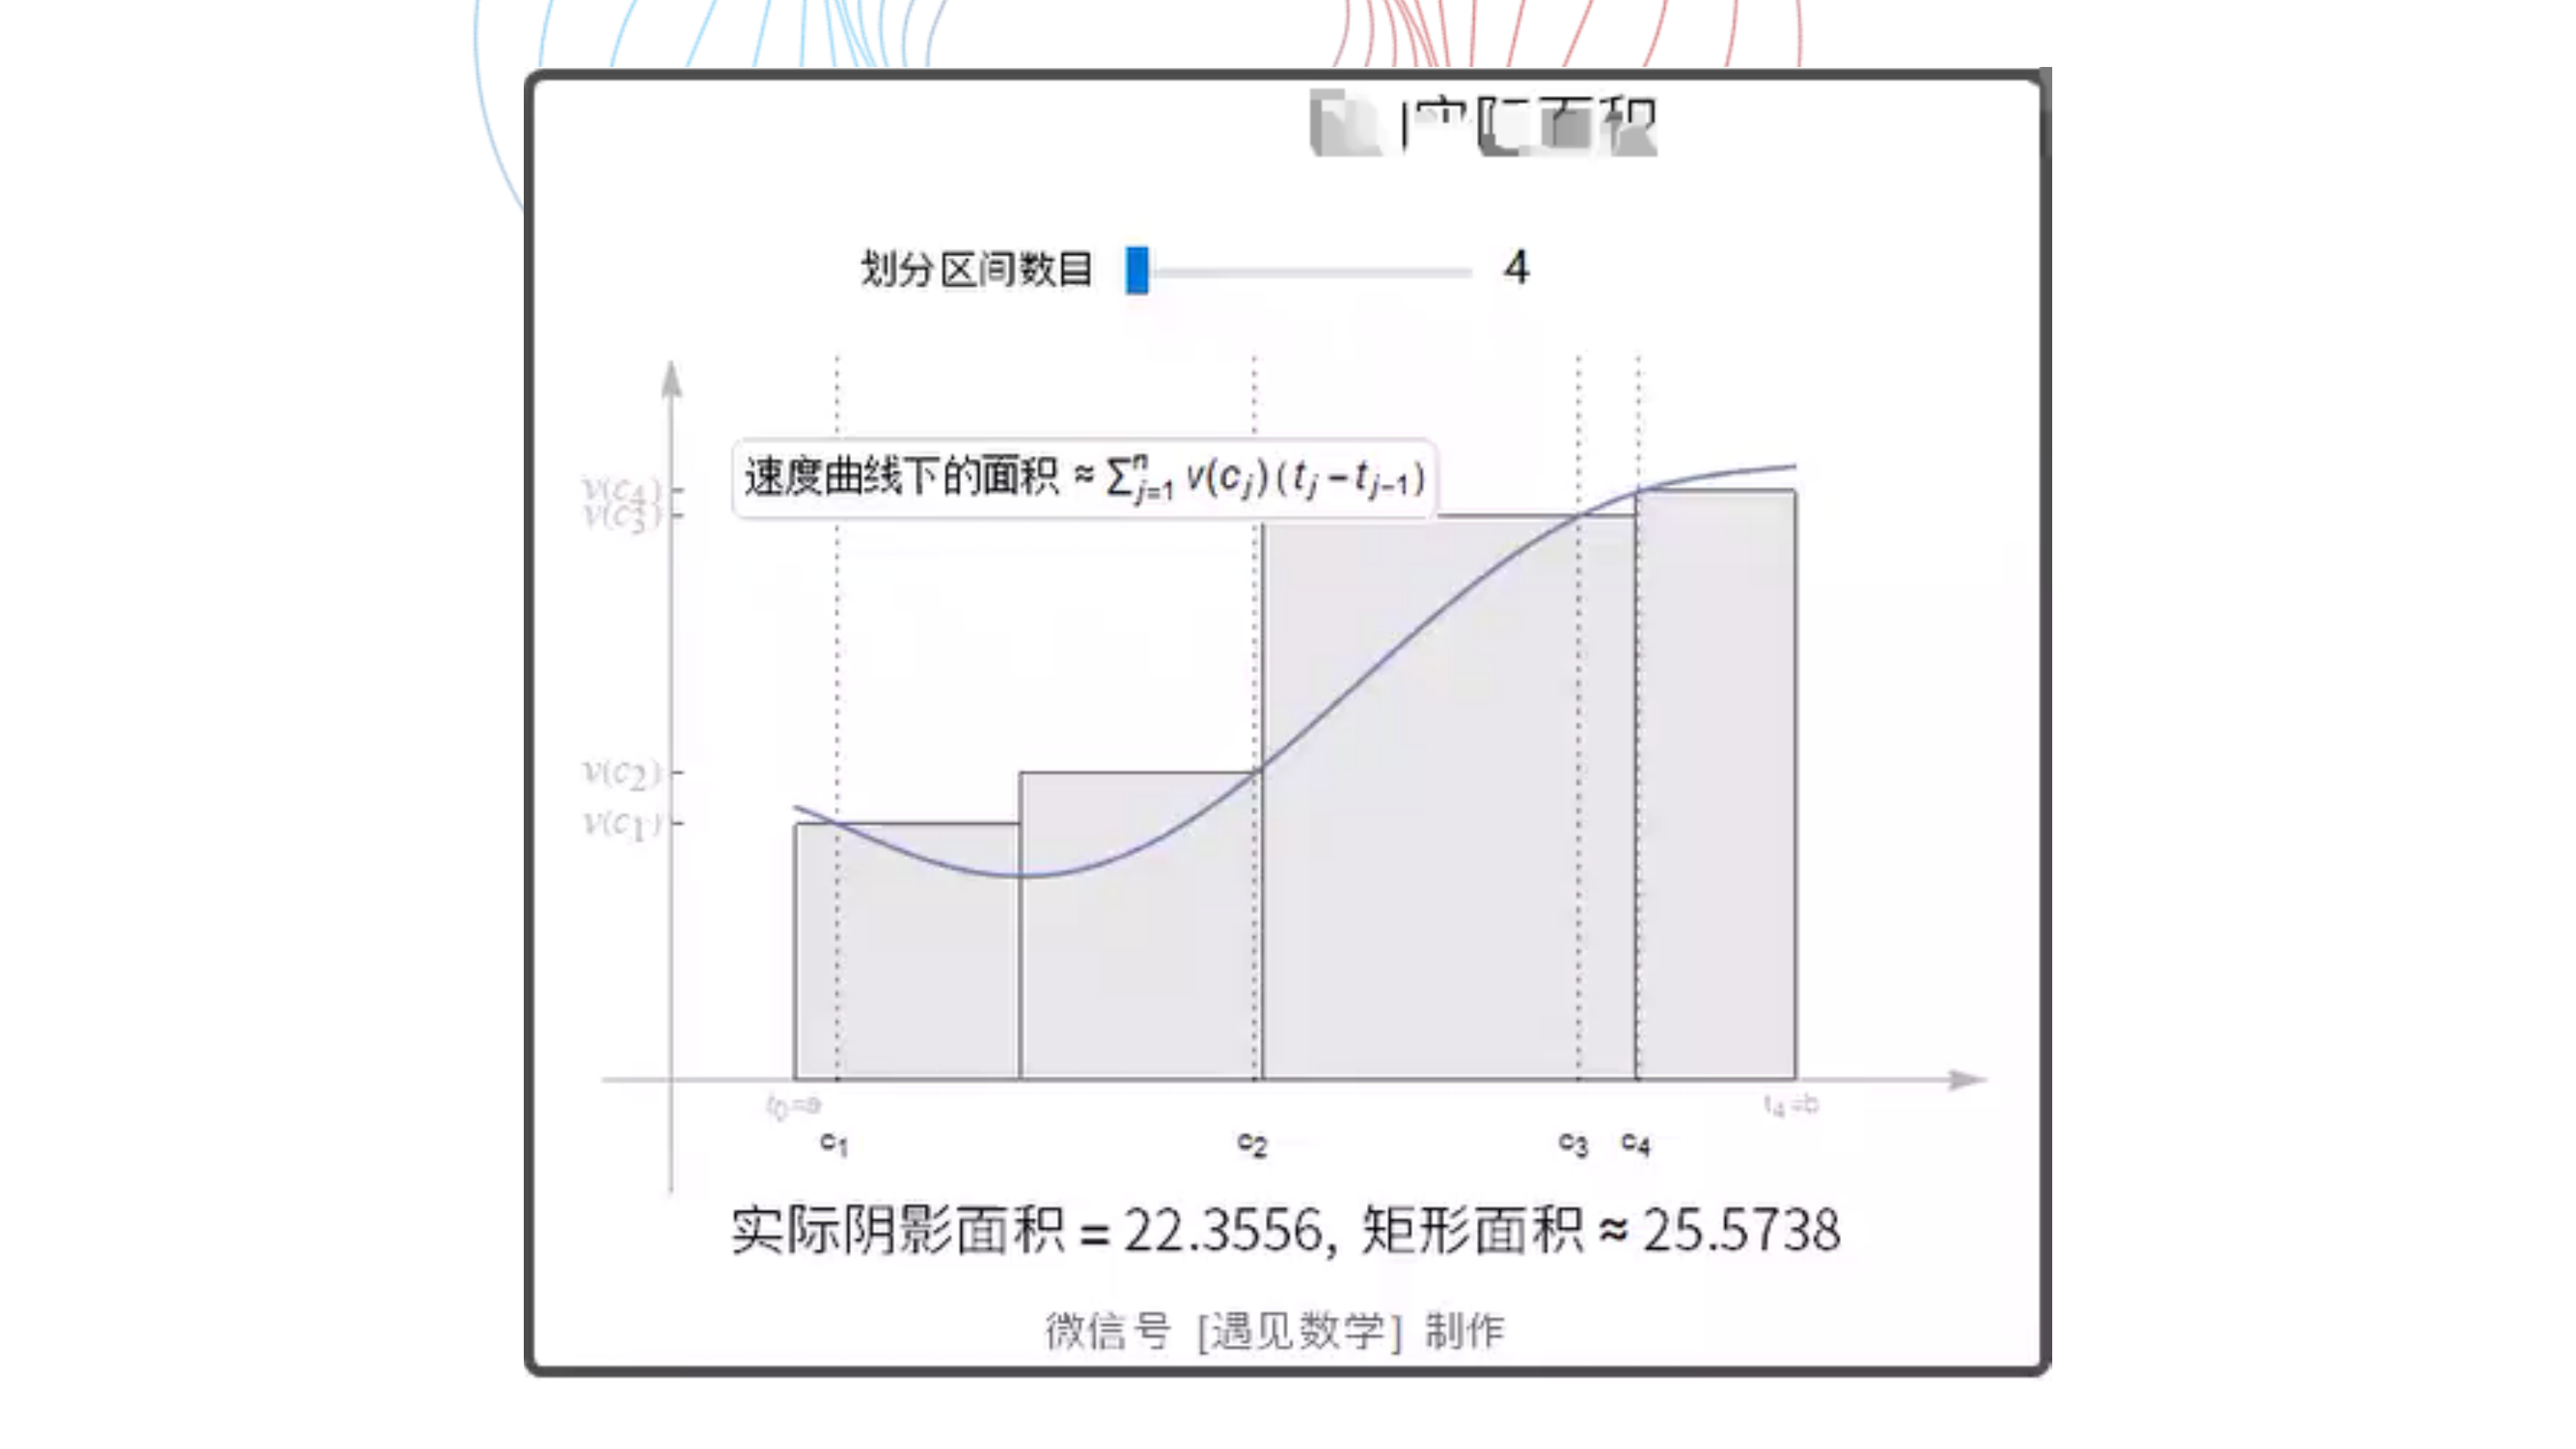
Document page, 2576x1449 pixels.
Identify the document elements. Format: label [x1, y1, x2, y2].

text_box [522, 66, 2053, 1382]
picture [330, 0, 1947, 828]
